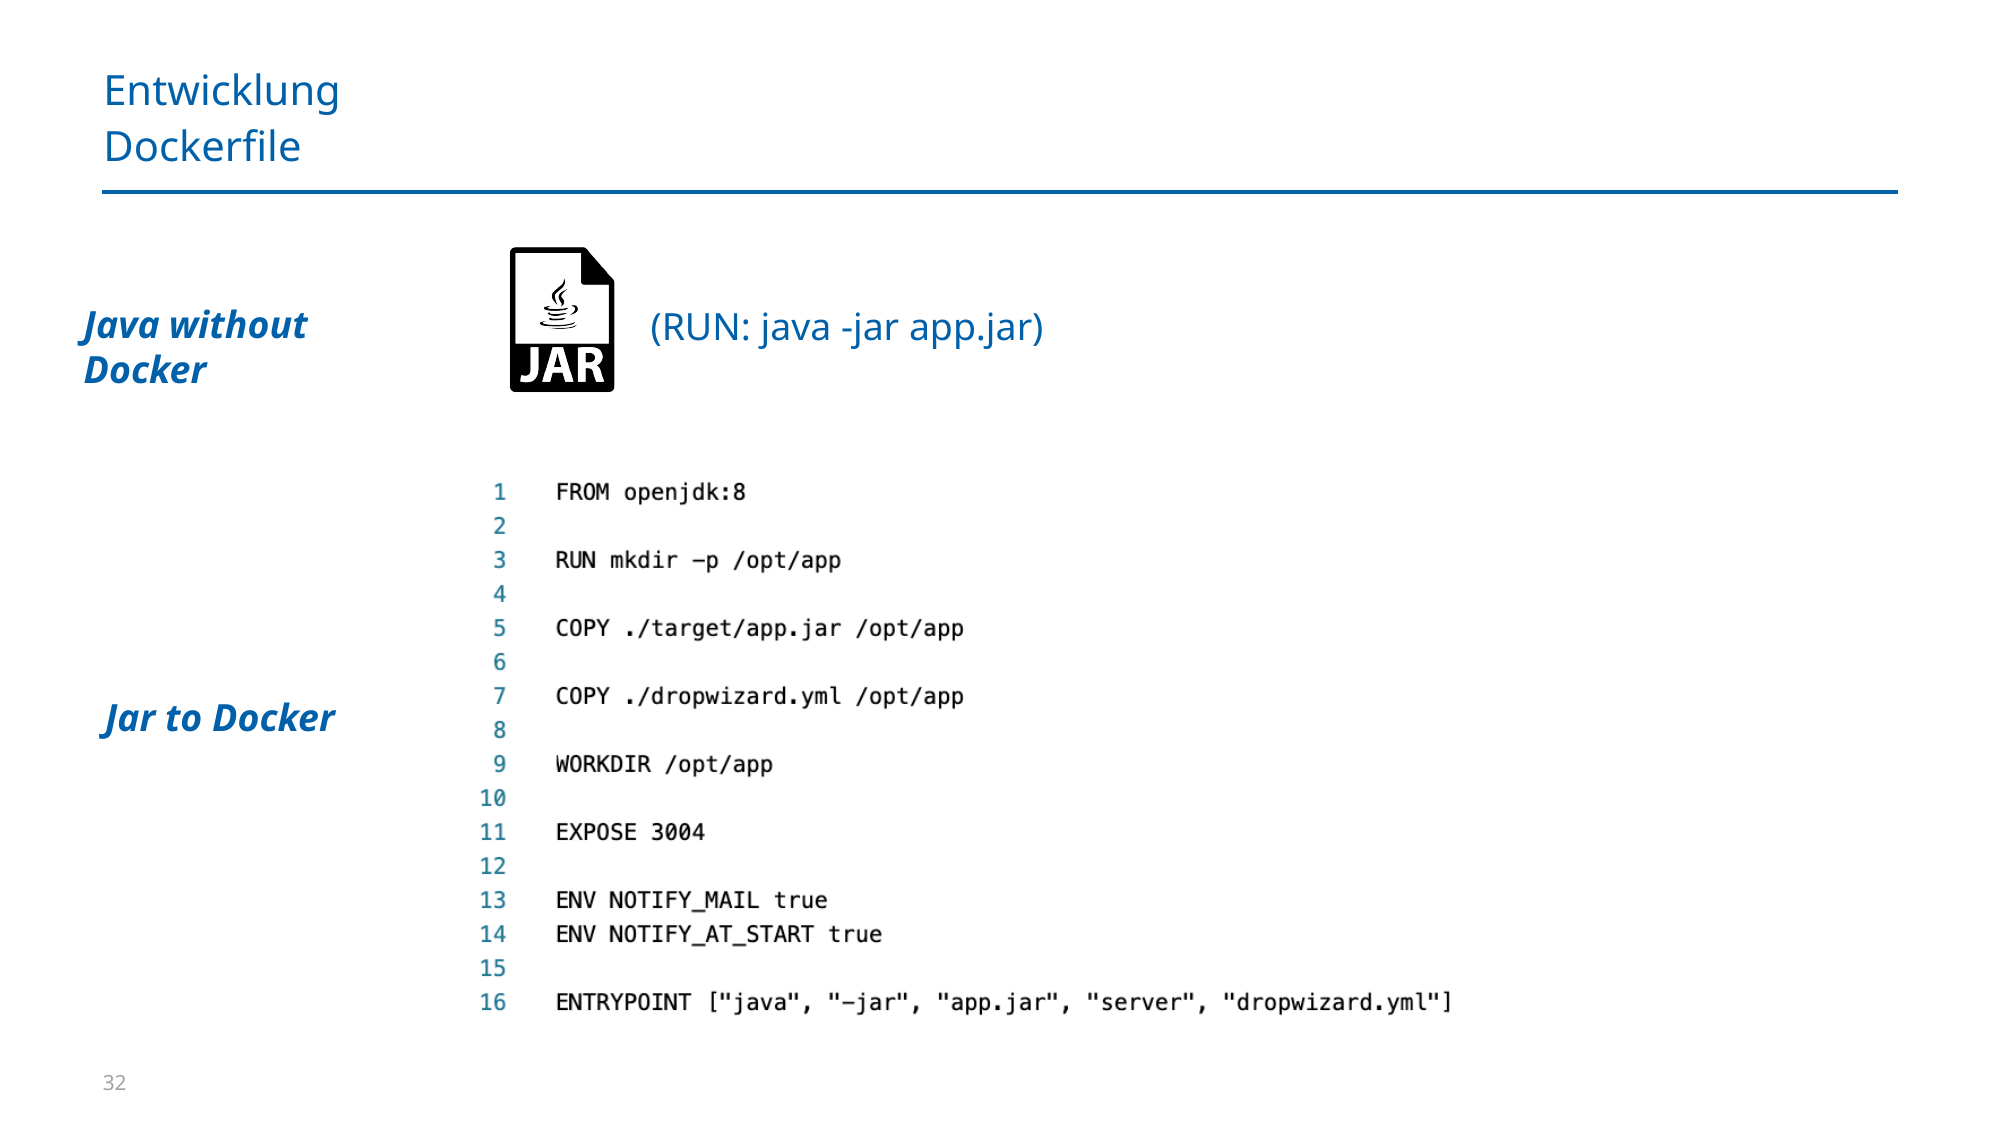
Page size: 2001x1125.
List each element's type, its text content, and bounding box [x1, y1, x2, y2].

slide_number 32 [102, 1065, 182, 1089]
list (RUN: java -jar app.jar) [651, 303, 2000, 404]
text_box Jar to Docker [90, 686, 473, 746]
list Dockerfile [103, 116, 1898, 173]
text_box Java without Docker [68, 293, 452, 398]
picture [473, 475, 1464, 1026]
picture [473, 230, 651, 409]
title Entwicklung [103, 60, 1898, 116]
